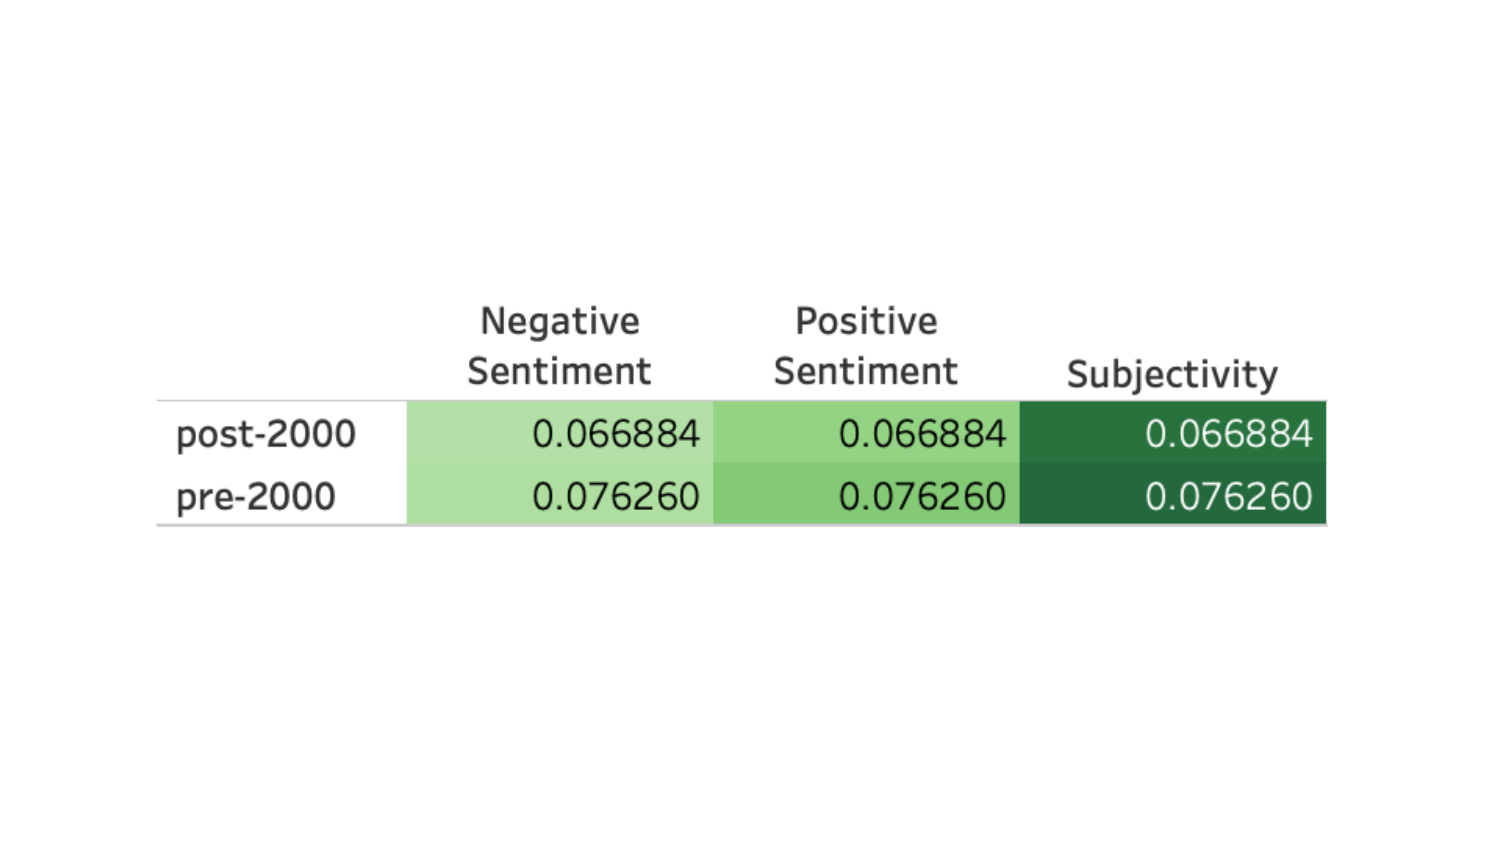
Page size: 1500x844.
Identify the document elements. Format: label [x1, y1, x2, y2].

picture [135, 262, 1365, 582]
